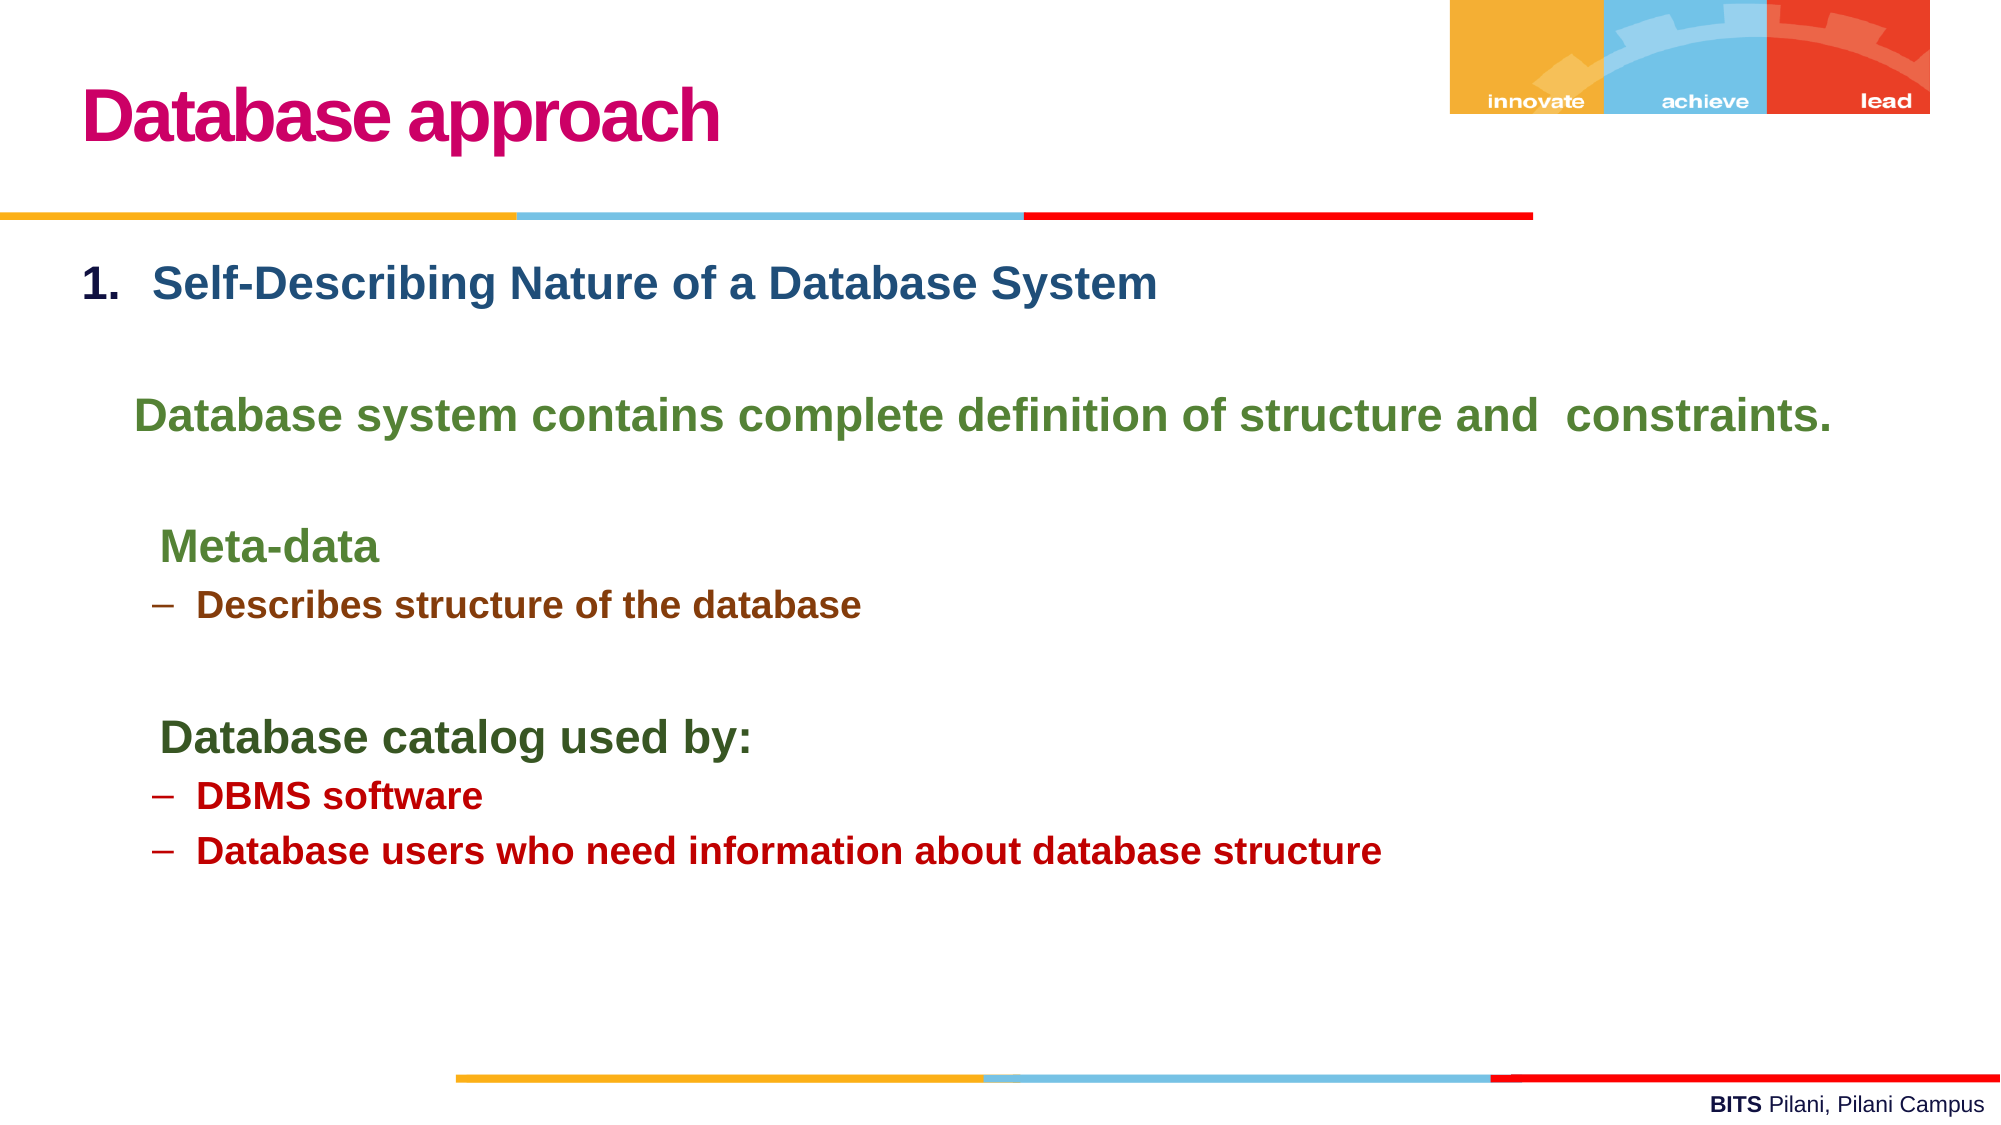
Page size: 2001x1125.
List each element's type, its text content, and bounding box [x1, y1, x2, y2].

list Database approach [66, 24, 1450, 213]
list Self-Describing Nature of a Database System Database system contains complete definition of structure and constraints. Meta-data Describes structure of the database Database catalog used by: DBMS software Database users who need information about database structure [66, 245, 1867, 988]
picture [1449, 0, 1930, 114]
